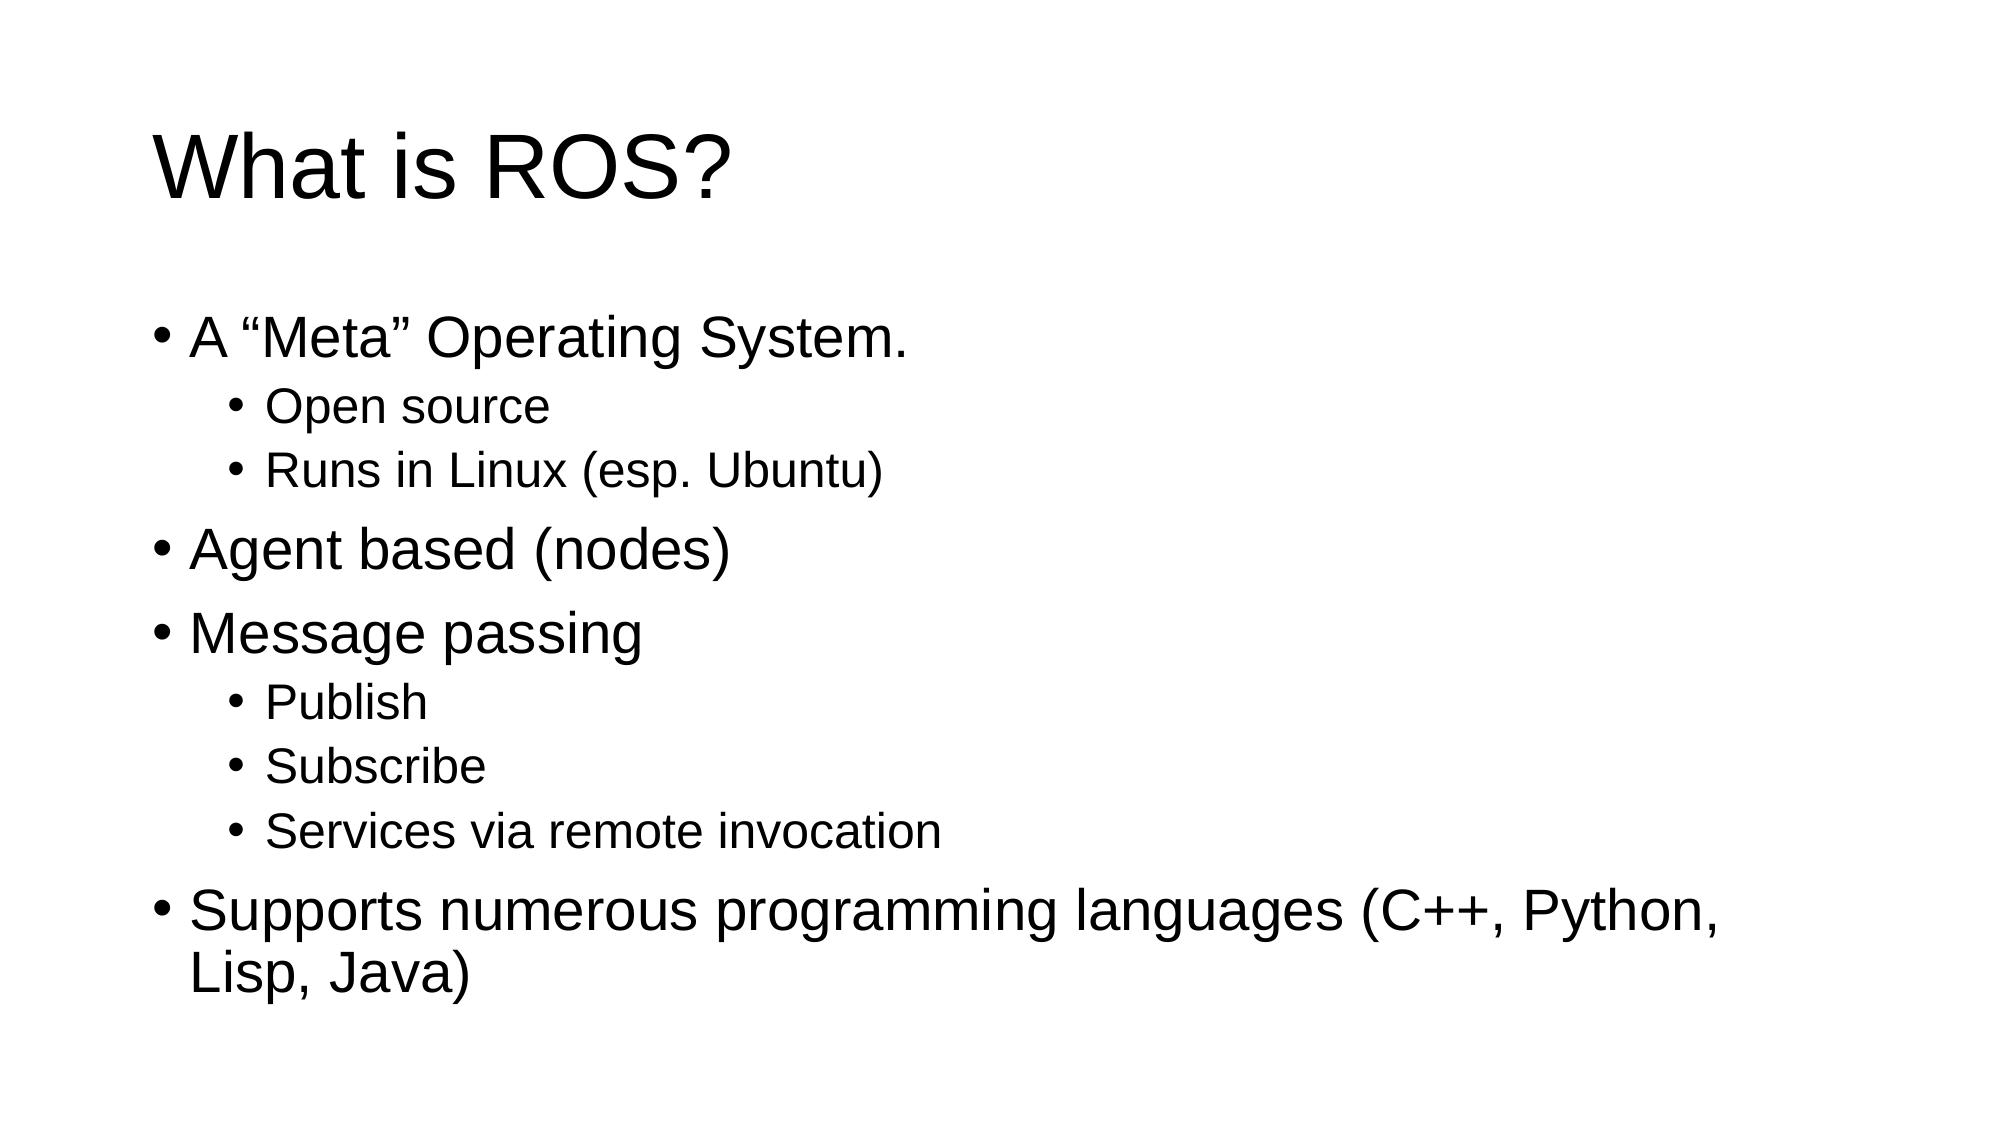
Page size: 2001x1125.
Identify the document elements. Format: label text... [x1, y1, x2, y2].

title What is ROS? [137, 59, 1863, 278]
list A “Meta” Operating System. Open source Runs in Linux (esp. Ubuntu) Agent based (nodes) Message passing Publish Subscribe Services via remote invocation Supports numerous programming languages (C++, Python, Lisp, Java) [137, 299, 1863, 1014]
